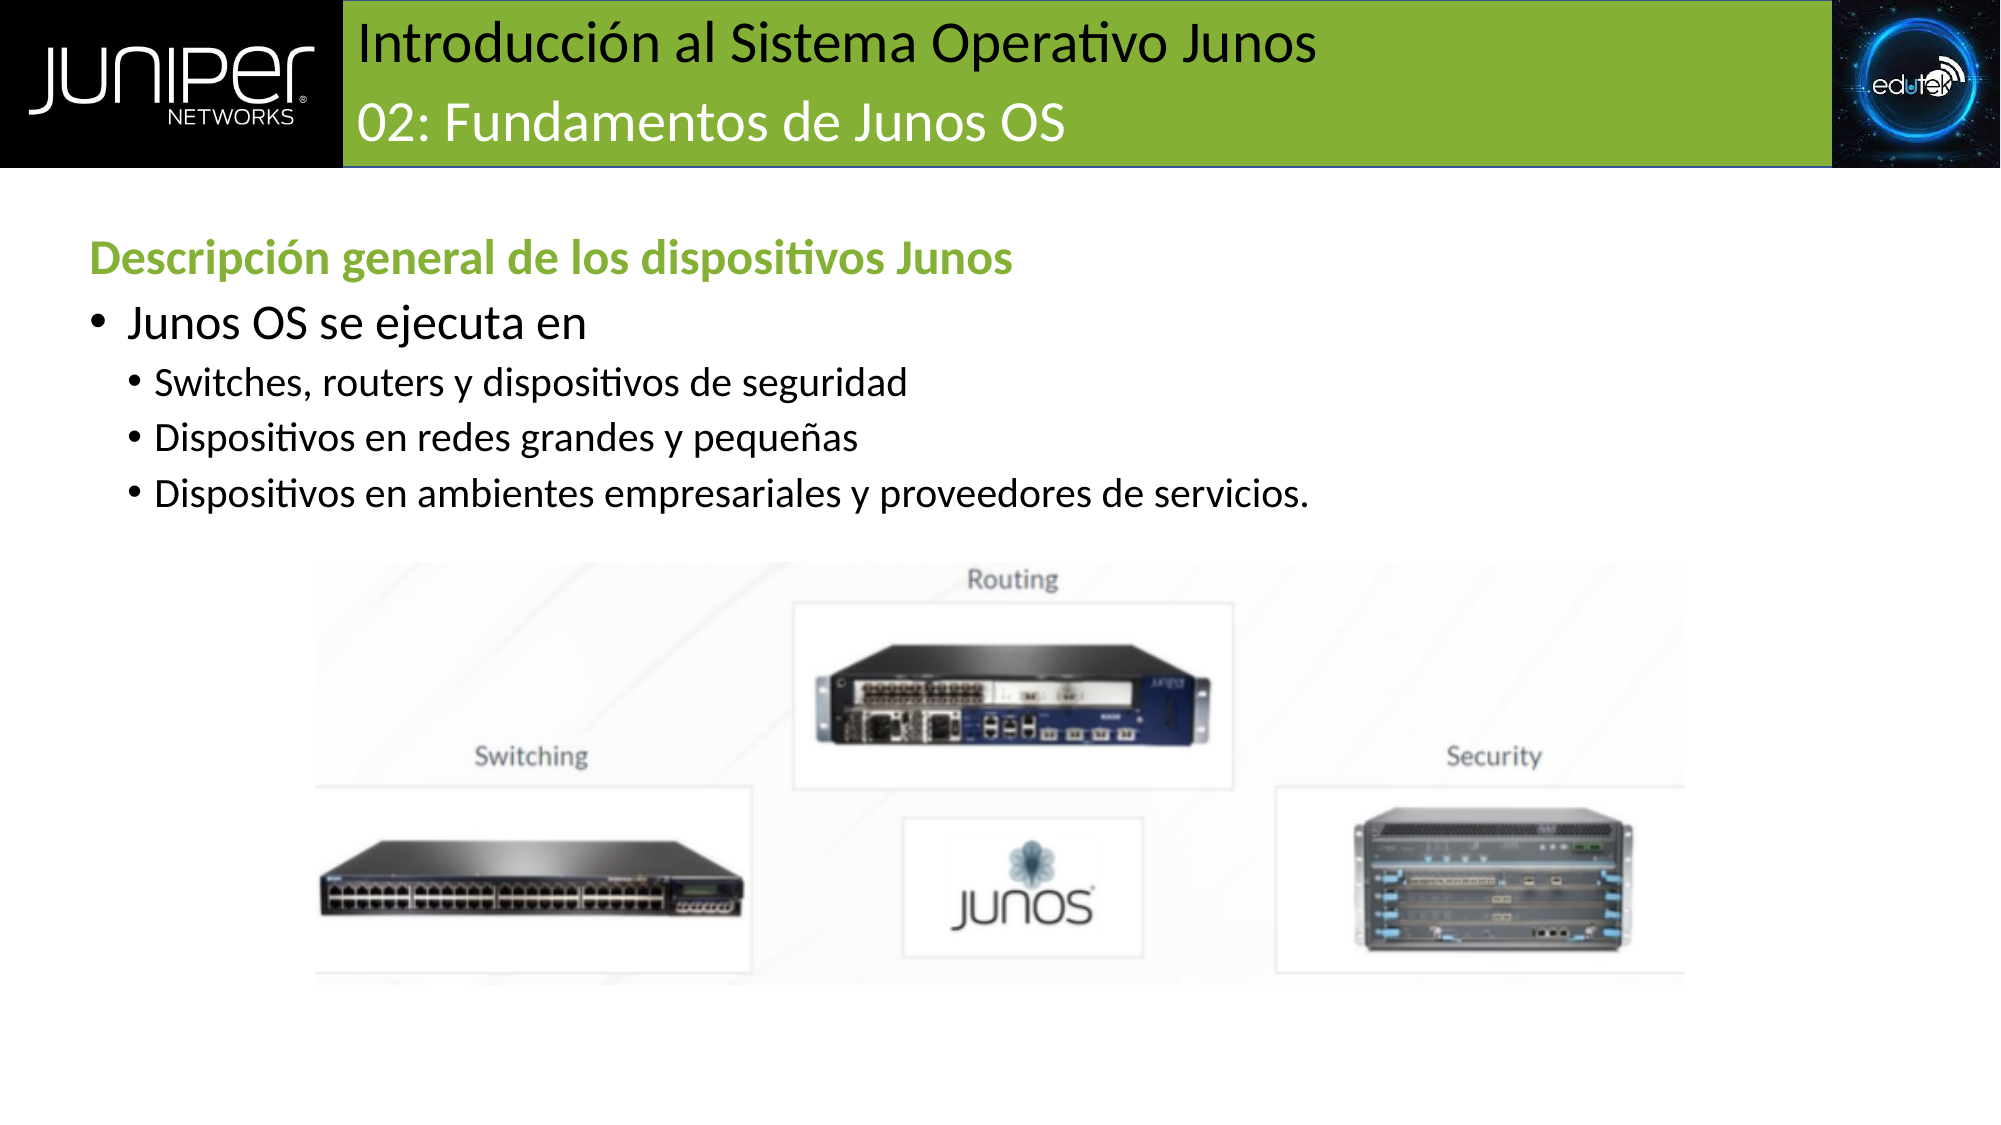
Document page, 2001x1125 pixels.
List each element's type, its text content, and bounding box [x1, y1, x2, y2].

picture [315, 562, 1685, 986]
picture [1832, 84, 2000, 168]
list Descripción general de los dispositivos Junos Junos OS se ejecuta en Switches, routers y dispositivos de seguridad Dispositivos en redes grandes y pequeñas Dispositivos en ambientes empresariales y proveedores de servicios. [74, 224, 1926, 938]
title Introducción al Sistema Operativo Junos [342, 3, 2000, 84]
picture [0, 0, 343, 168]
list 02: Fundamentos de Junos OS [342, 83, 1606, 168]
